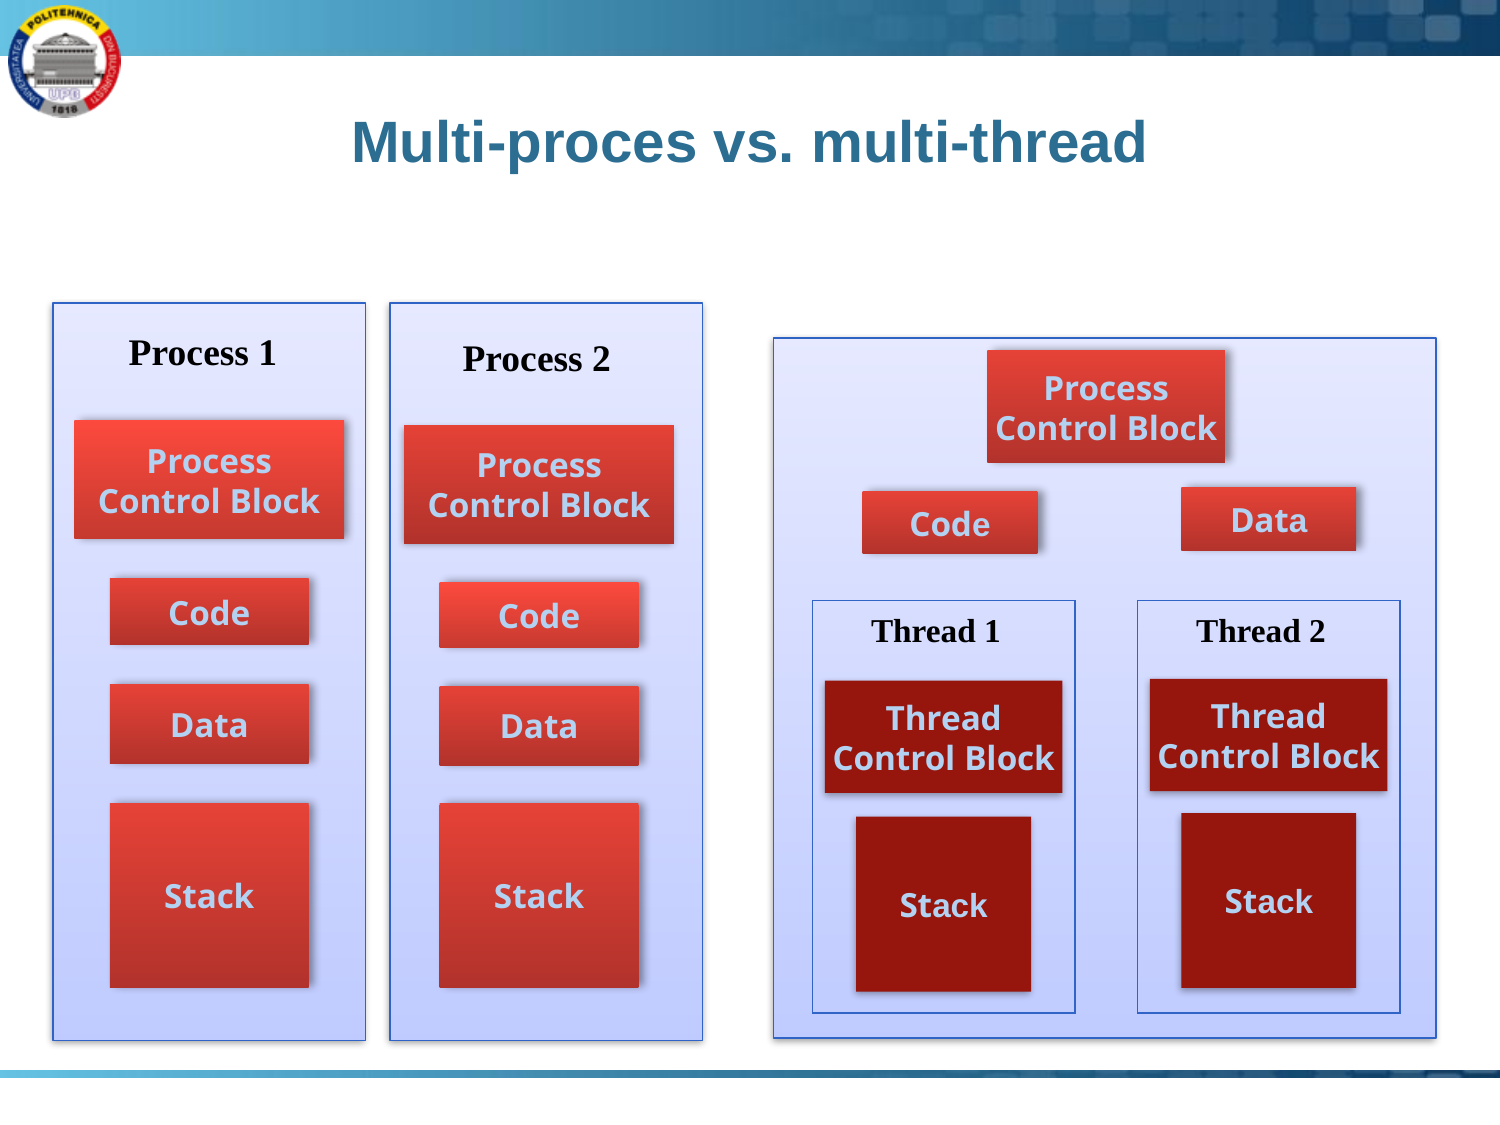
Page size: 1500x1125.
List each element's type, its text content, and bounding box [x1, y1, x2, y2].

text_box Thread 1 [856, 601, 1032, 657]
text_box Thread 2 [1181, 601, 1357, 657]
title Multi-proces vs. multi-thread [51, 102, 1449, 178]
text_box [812, 600, 1075, 1013]
text_box [1137, 600, 1400, 1013]
picture [0, 0, 1500, 118]
text_box Process Control Block [987, 350, 1225, 463]
text_box Code [862, 491, 1038, 554]
picture [0, 1070, 1500, 1078]
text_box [389, 302, 703, 1041]
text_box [52, 302, 366, 1041]
text_box [773, 338, 1436, 1038]
text_box Data [1181, 487, 1357, 551]
